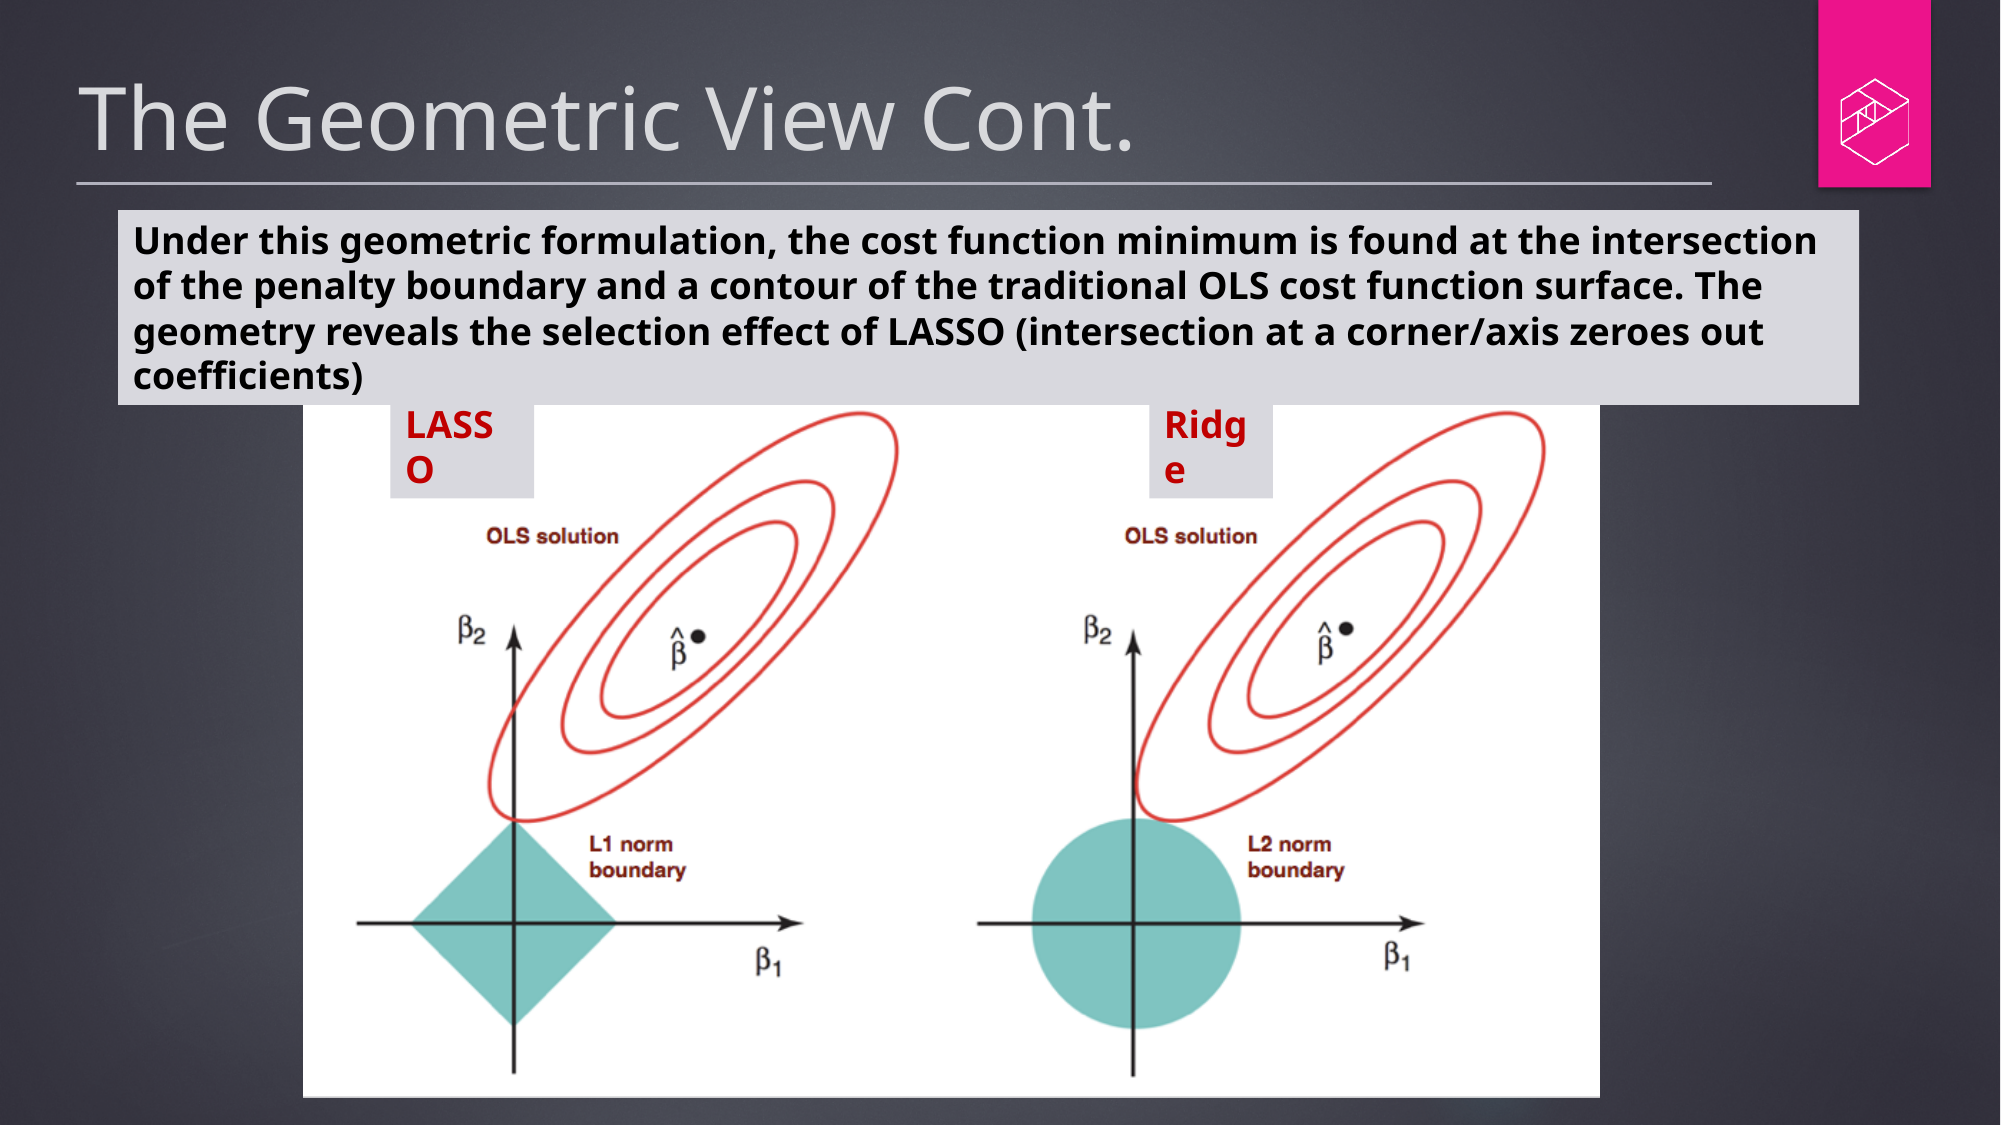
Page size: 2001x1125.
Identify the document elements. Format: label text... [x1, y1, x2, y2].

title The Geometric View Cont. [63, 55, 1649, 218]
text_box Under this geometric formulation, the cost function minimum is found at the intersection of the penalty boundary and a contour of the traditional OLS cost function surface. The geometry reveals the selection effect of LASSO (intersection at a corner/axis zeroes out coefficients) [118, 210, 1860, 405]
picture [302, 379, 1600, 1125]
